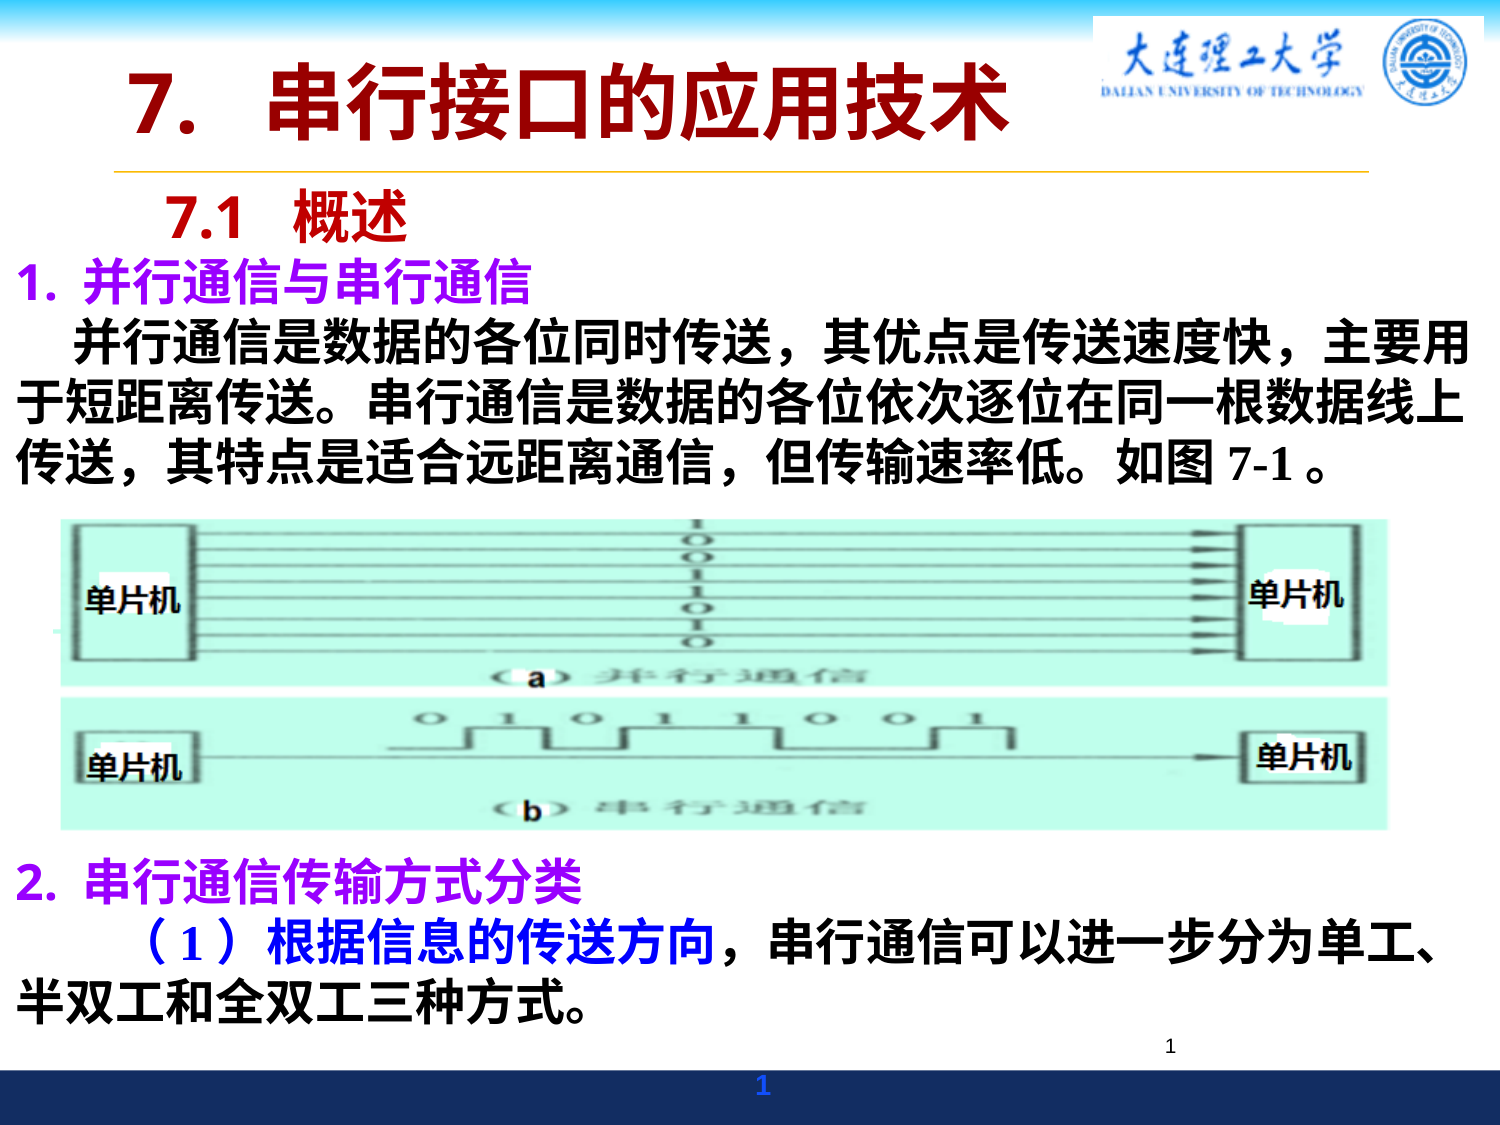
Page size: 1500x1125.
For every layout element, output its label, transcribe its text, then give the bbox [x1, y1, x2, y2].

list 7.1 概述 1. 并行通信与串行通信 并行通信是数据的各位同时传送，其优点是传送速度快，主要用于短距离传送。串行通信是数据的各位依次逐位在同一根数据线上传送，其特点是适合远距离通信，但传输速率低。如图7-1。 2. 串行通信传输方式分类 （1）根据信息的传送方向，串行通信可以进一步分为单工、半双工和全双工三种方式。 [0, 172, 1500, 1065]
footer 1 [525, 1045, 1001, 1122]
picture [1093, 16, 1485, 111]
title 7. 串行接口的应用技术 [112, 50, 1372, 150]
slide_number 1 [1149, 1025, 1500, 1100]
picture [52, 514, 1400, 835]
